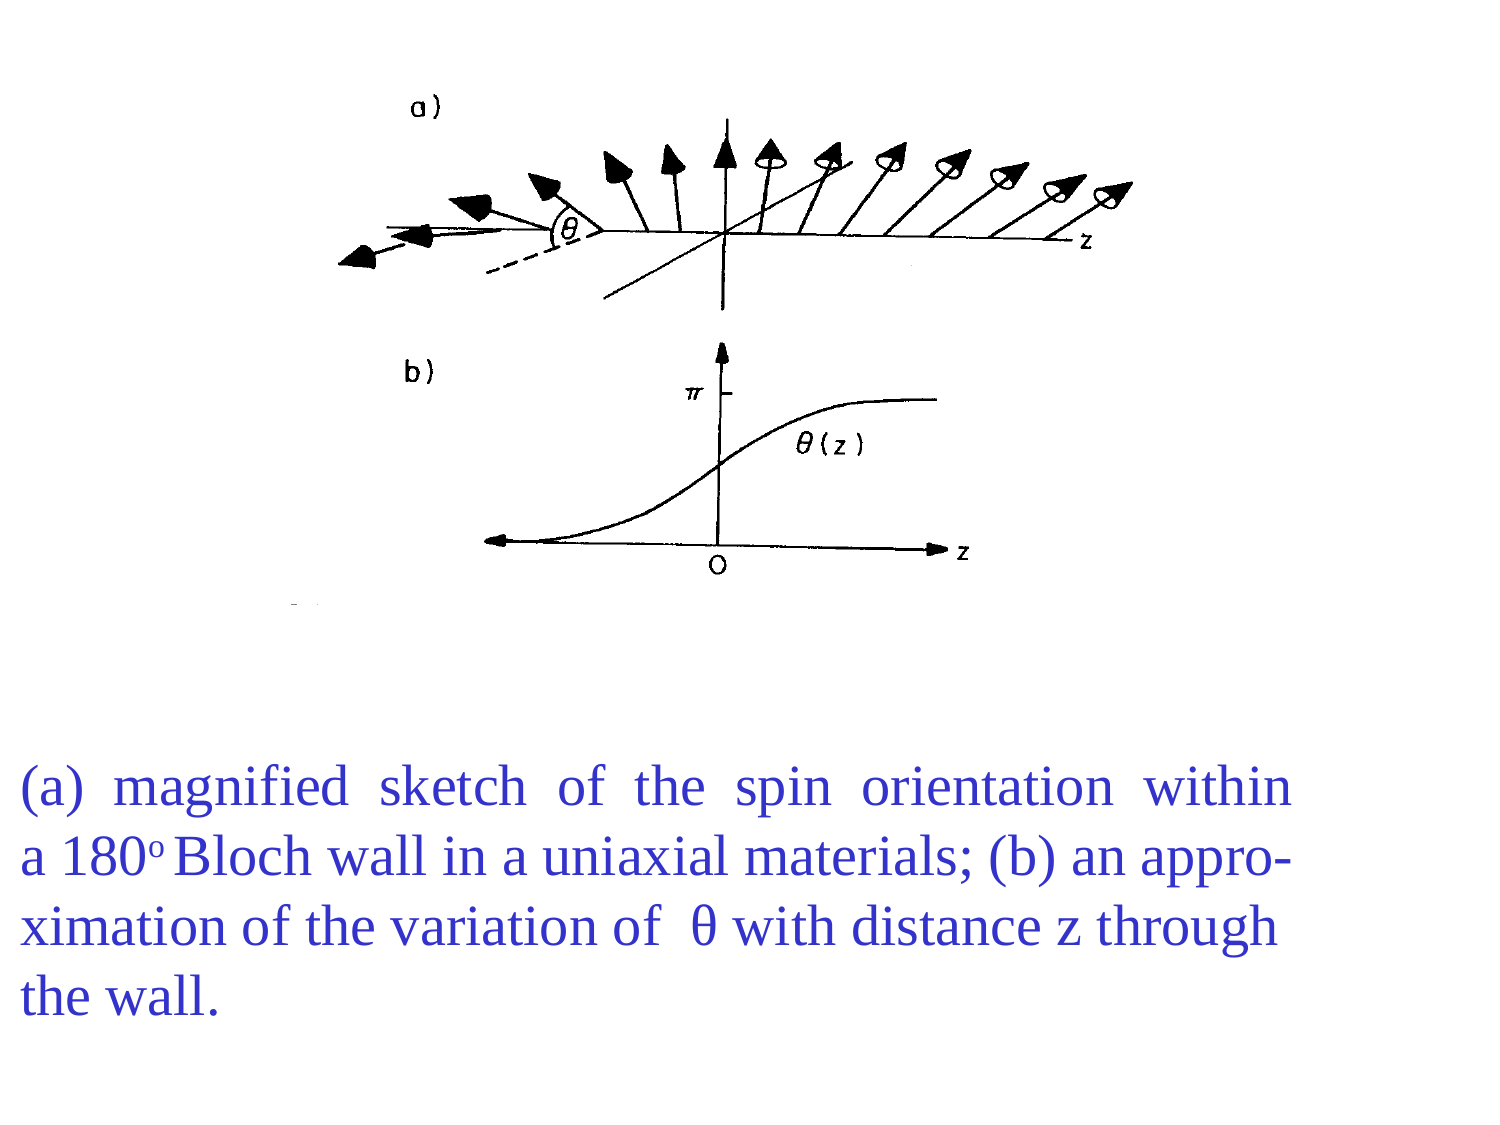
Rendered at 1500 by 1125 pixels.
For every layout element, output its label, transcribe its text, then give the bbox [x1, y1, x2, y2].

text_box magnified sketch of the spin orientation within a 180o Bloch wall in a uniaxial materials; (b) an appro- ximation of the variation of θ with distance z through the wall. [5, 739, 1422, 1035]
picture [277, 77, 1200, 605]
